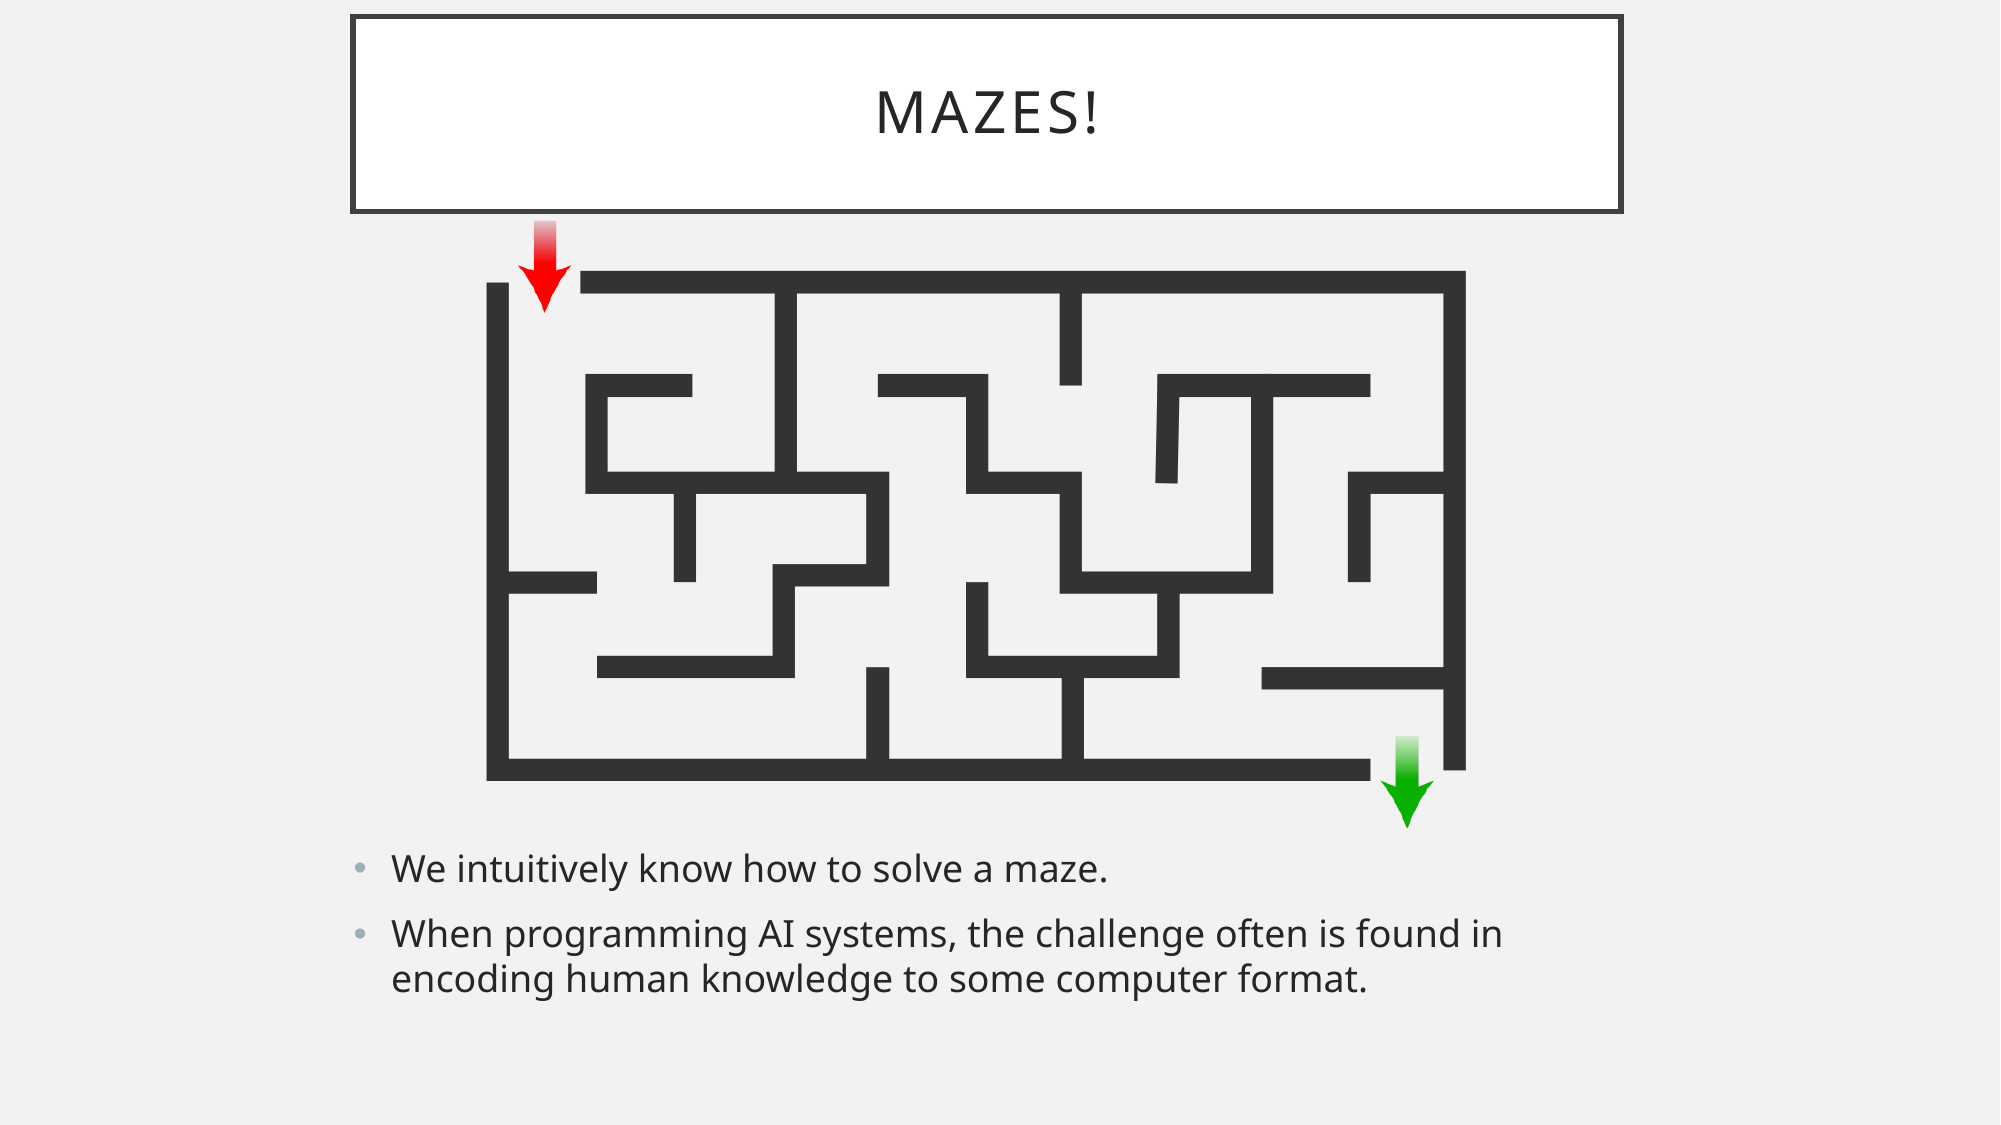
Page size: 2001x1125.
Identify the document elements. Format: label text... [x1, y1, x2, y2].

picture [440, 190, 1505, 859]
title Mazes! [350, 14, 1624, 214]
list We intuitively know how to solve a maze. When programming AI systems, the challenge often is found in encoding human knowledge to some computer format. [338, 837, 1607, 1070]
